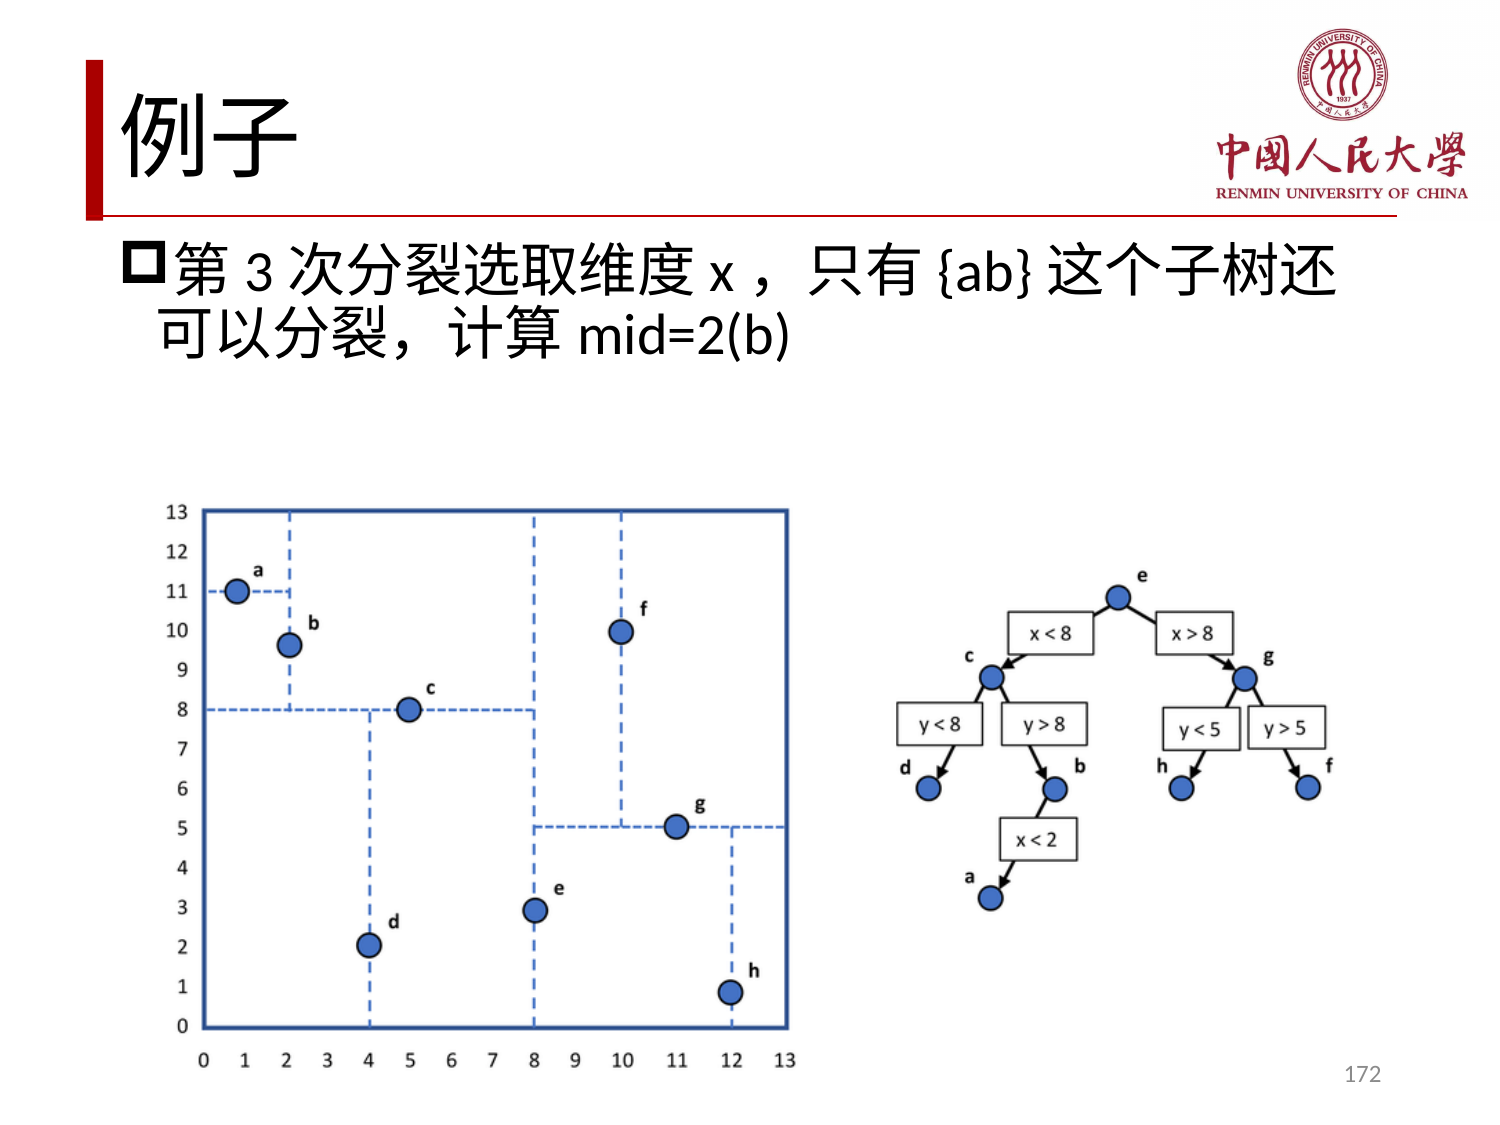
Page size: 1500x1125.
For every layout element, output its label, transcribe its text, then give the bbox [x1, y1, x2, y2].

picture [1190, 0, 1500, 221]
title 例子 [103, 59, 1397, 221]
picture [163, 500, 1337, 1072]
slide_number 172 [1059, 1042, 1397, 1103]
list 第3次分裂选取维度x，只有{ab}这个子树还可以分裂，计算mid=2(b) [103, 233, 1397, 1014]
